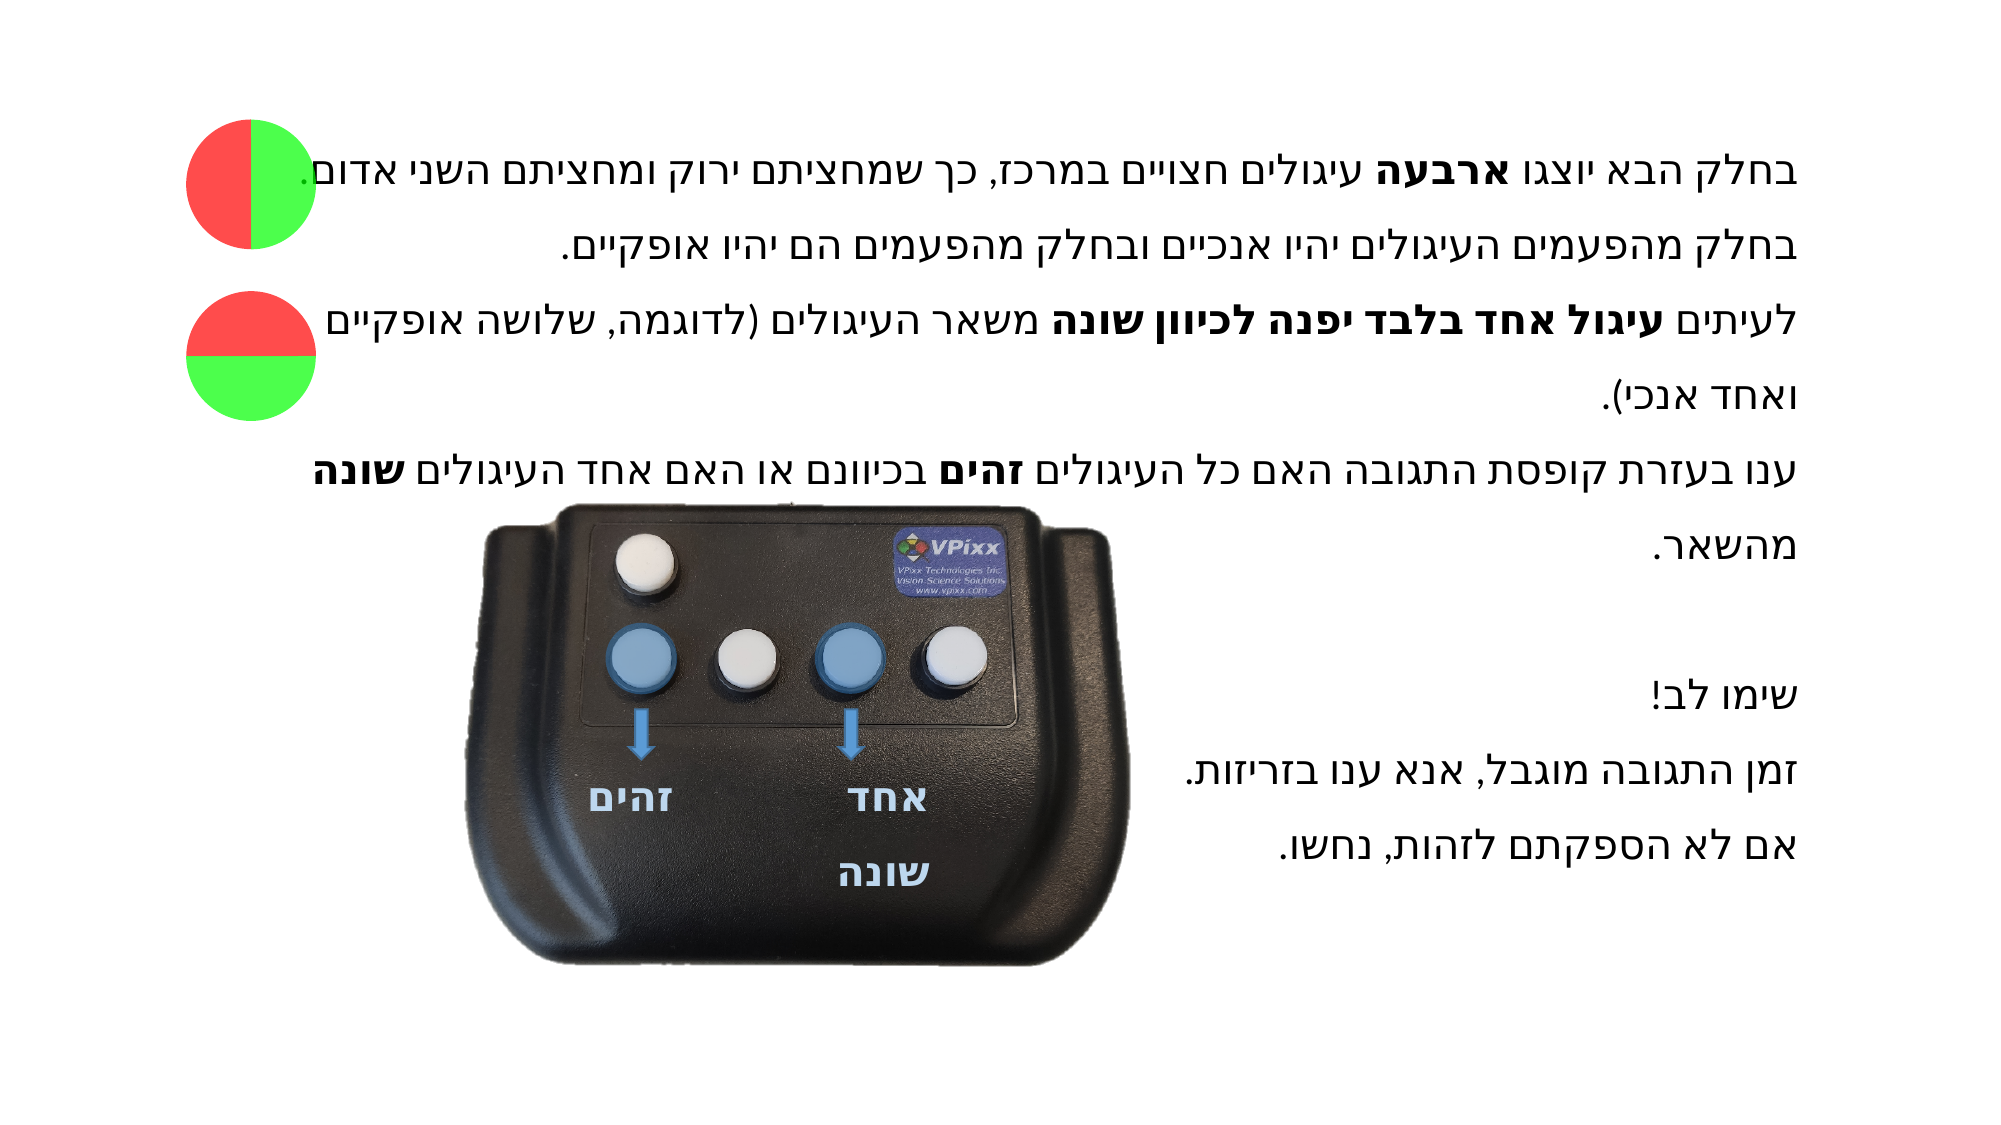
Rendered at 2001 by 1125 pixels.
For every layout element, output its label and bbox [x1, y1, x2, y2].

text_box [186, 110, 1814, 978]
